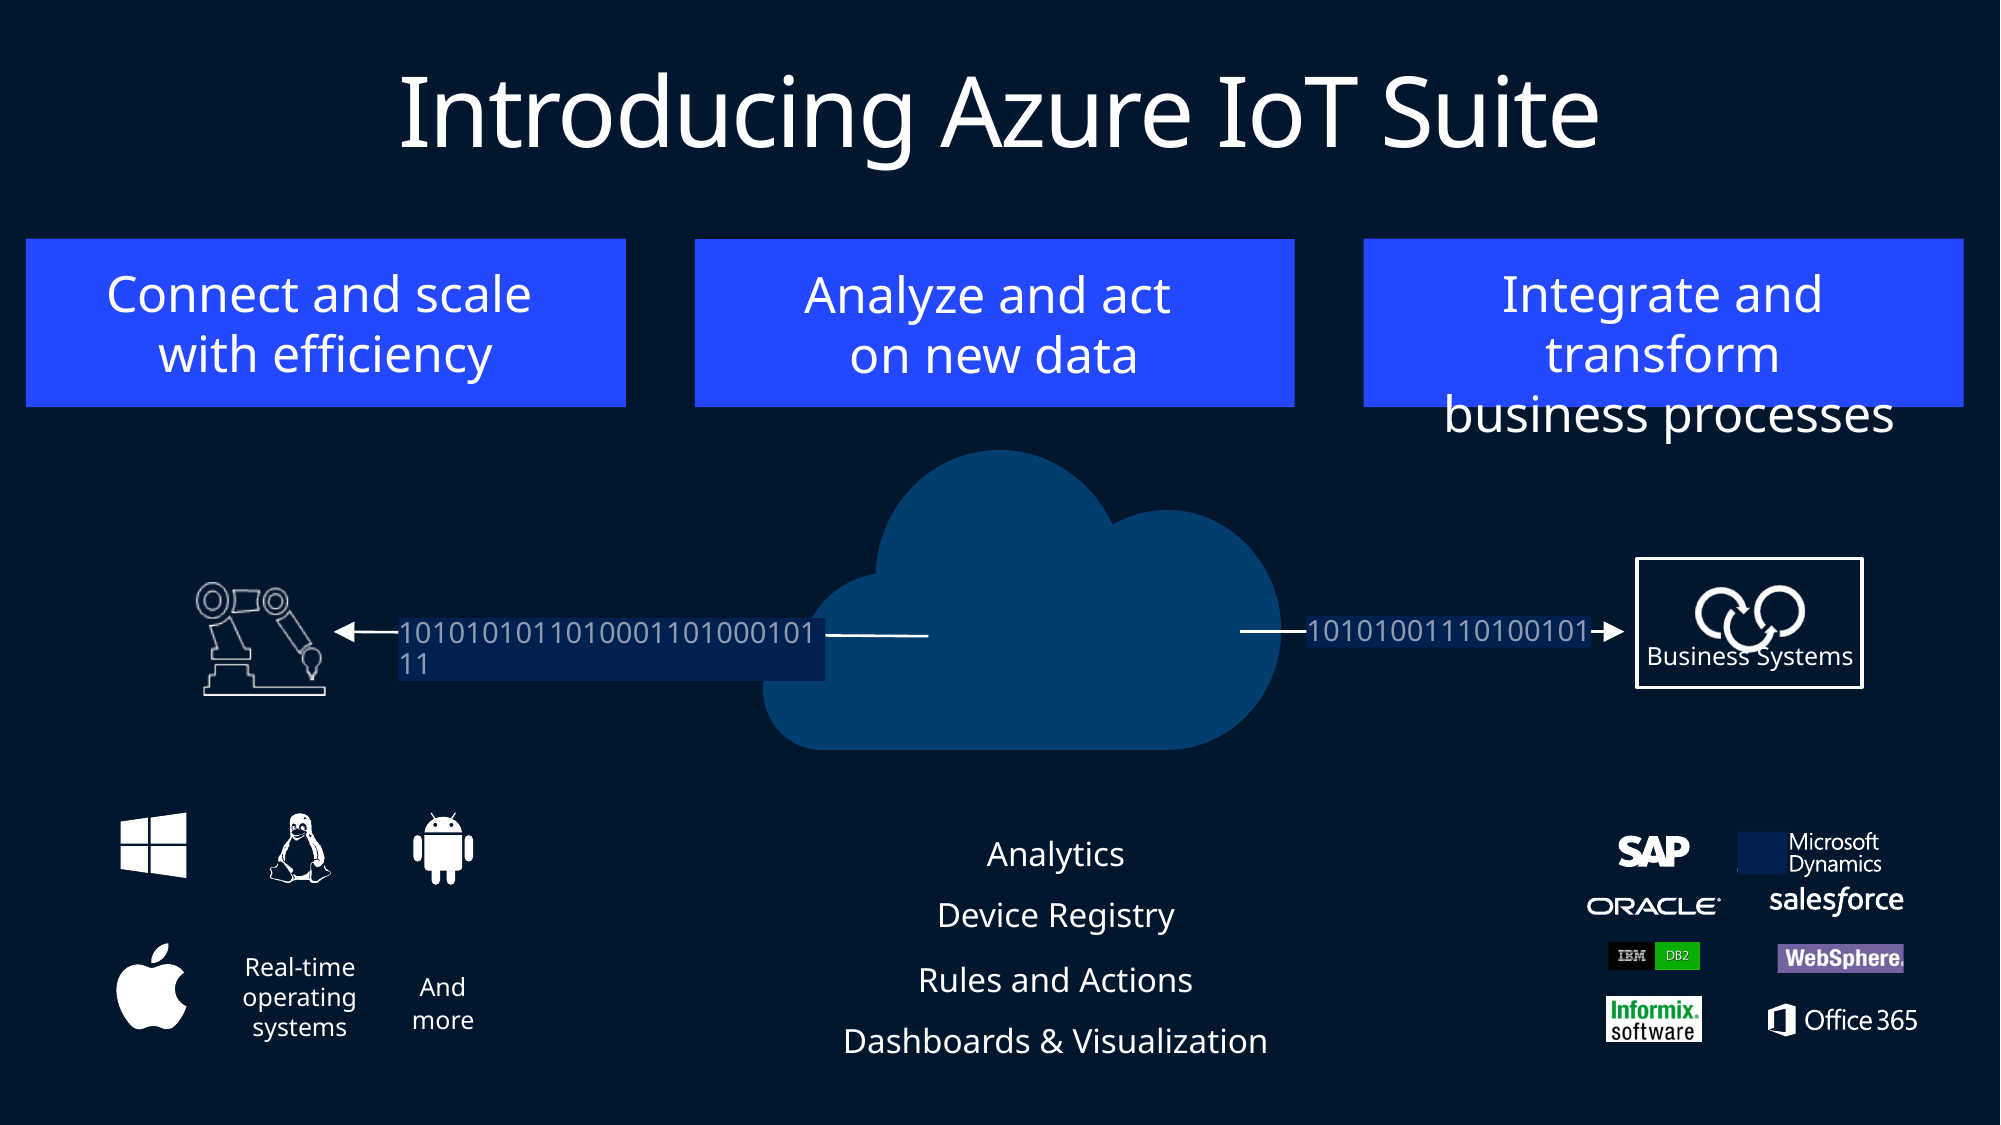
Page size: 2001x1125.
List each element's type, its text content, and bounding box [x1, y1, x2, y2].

text_box [424, 835, 463, 885]
text_box [1587, 897, 1614, 915]
picture [1607, 941, 1701, 970]
text_box [1889, 893, 1904, 910]
text_box [150, 846, 187, 879]
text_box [1737, 831, 1882, 878]
text_box [1825, 1008, 1846, 1030]
text_box [1891, 1009, 1904, 1031]
text_box [150, 812, 187, 844]
picture [1606, 996, 1702, 1042]
picture [159, 567, 326, 697]
text_box [1859, 1015, 1872, 1031]
text_box [1618, 835, 1690, 868]
text_box [1805, 1009, 1824, 1031]
text_box [120, 846, 148, 873]
text_box Real-time operating systems [195, 914, 405, 1079]
text_box [1823, 892, 1836, 910]
text_box [1847, 1015, 1859, 1031]
text_box [1615, 897, 1716, 915]
text_box [424, 812, 462, 833]
text_box [464, 835, 474, 862]
text_box [1875, 893, 1889, 910]
text_box Integrate and transform business processes [1363, 238, 1964, 408]
text_box [1806, 893, 1822, 910]
text_box [1865, 893, 1876, 910]
text_box [413, 835, 422, 862]
text_box [1832, 886, 1863, 917]
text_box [660, 371, 1330, 1061]
picture [1777, 944, 1904, 973]
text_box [1239, 558, 1877, 706]
text_box [120, 817, 148, 844]
text_box [1877, 1009, 1889, 1031]
title Introducing Azure IoT Suite [44, 47, 1957, 196]
text_box [1768, 1003, 1796, 1037]
text_box [1769, 892, 1798, 910]
text_box [1905, 1010, 1917, 1031]
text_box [333, 617, 929, 651]
text_box Analyze and act on new data [694, 238, 1295, 371]
text_box And more [405, 914, 528, 1079]
text_box Connect and scale with efficiency [25, 238, 627, 408]
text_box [112, 942, 187, 1030]
text_box [1800, 886, 1804, 910]
picture [267, 810, 333, 885]
